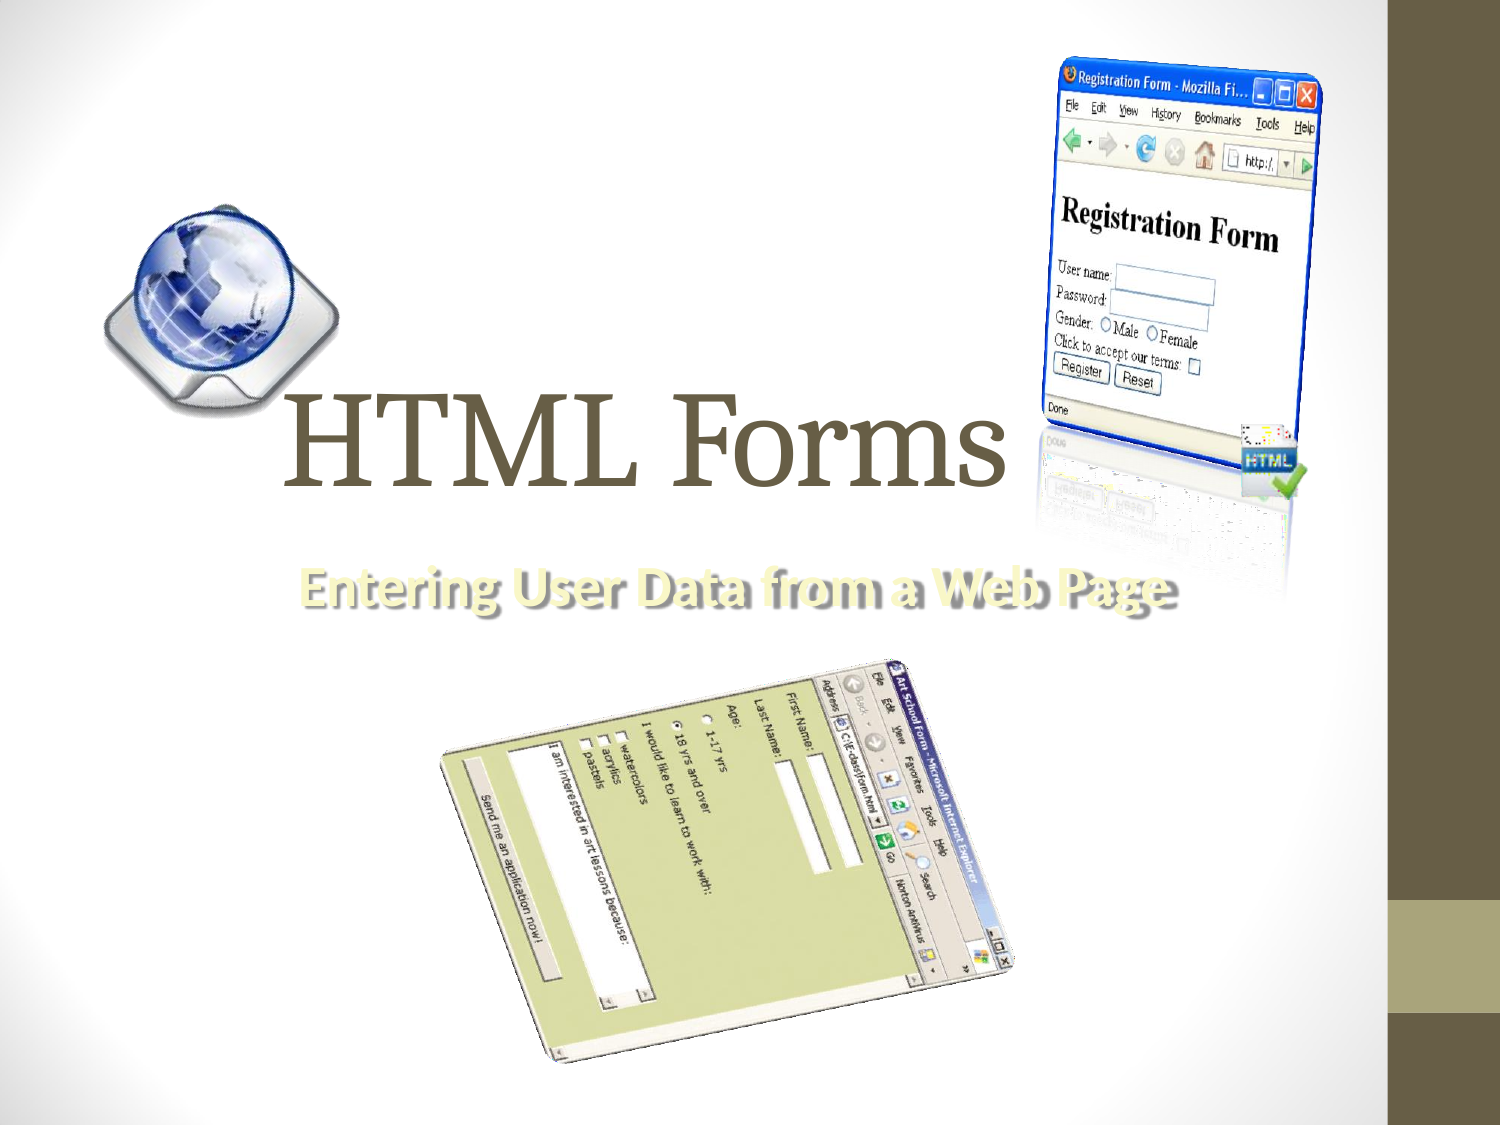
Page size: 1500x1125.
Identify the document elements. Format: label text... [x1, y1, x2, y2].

text_box Entering User Data from a Web Page [296, 545, 428, 618]
text_box HTML Forms [278, 347, 428, 515]
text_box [433, 51, 1327, 1068]
text_box [262, 532, 428, 663]
text_box [75, 174, 358, 458]
picture [0, 0, 1387, 1125]
